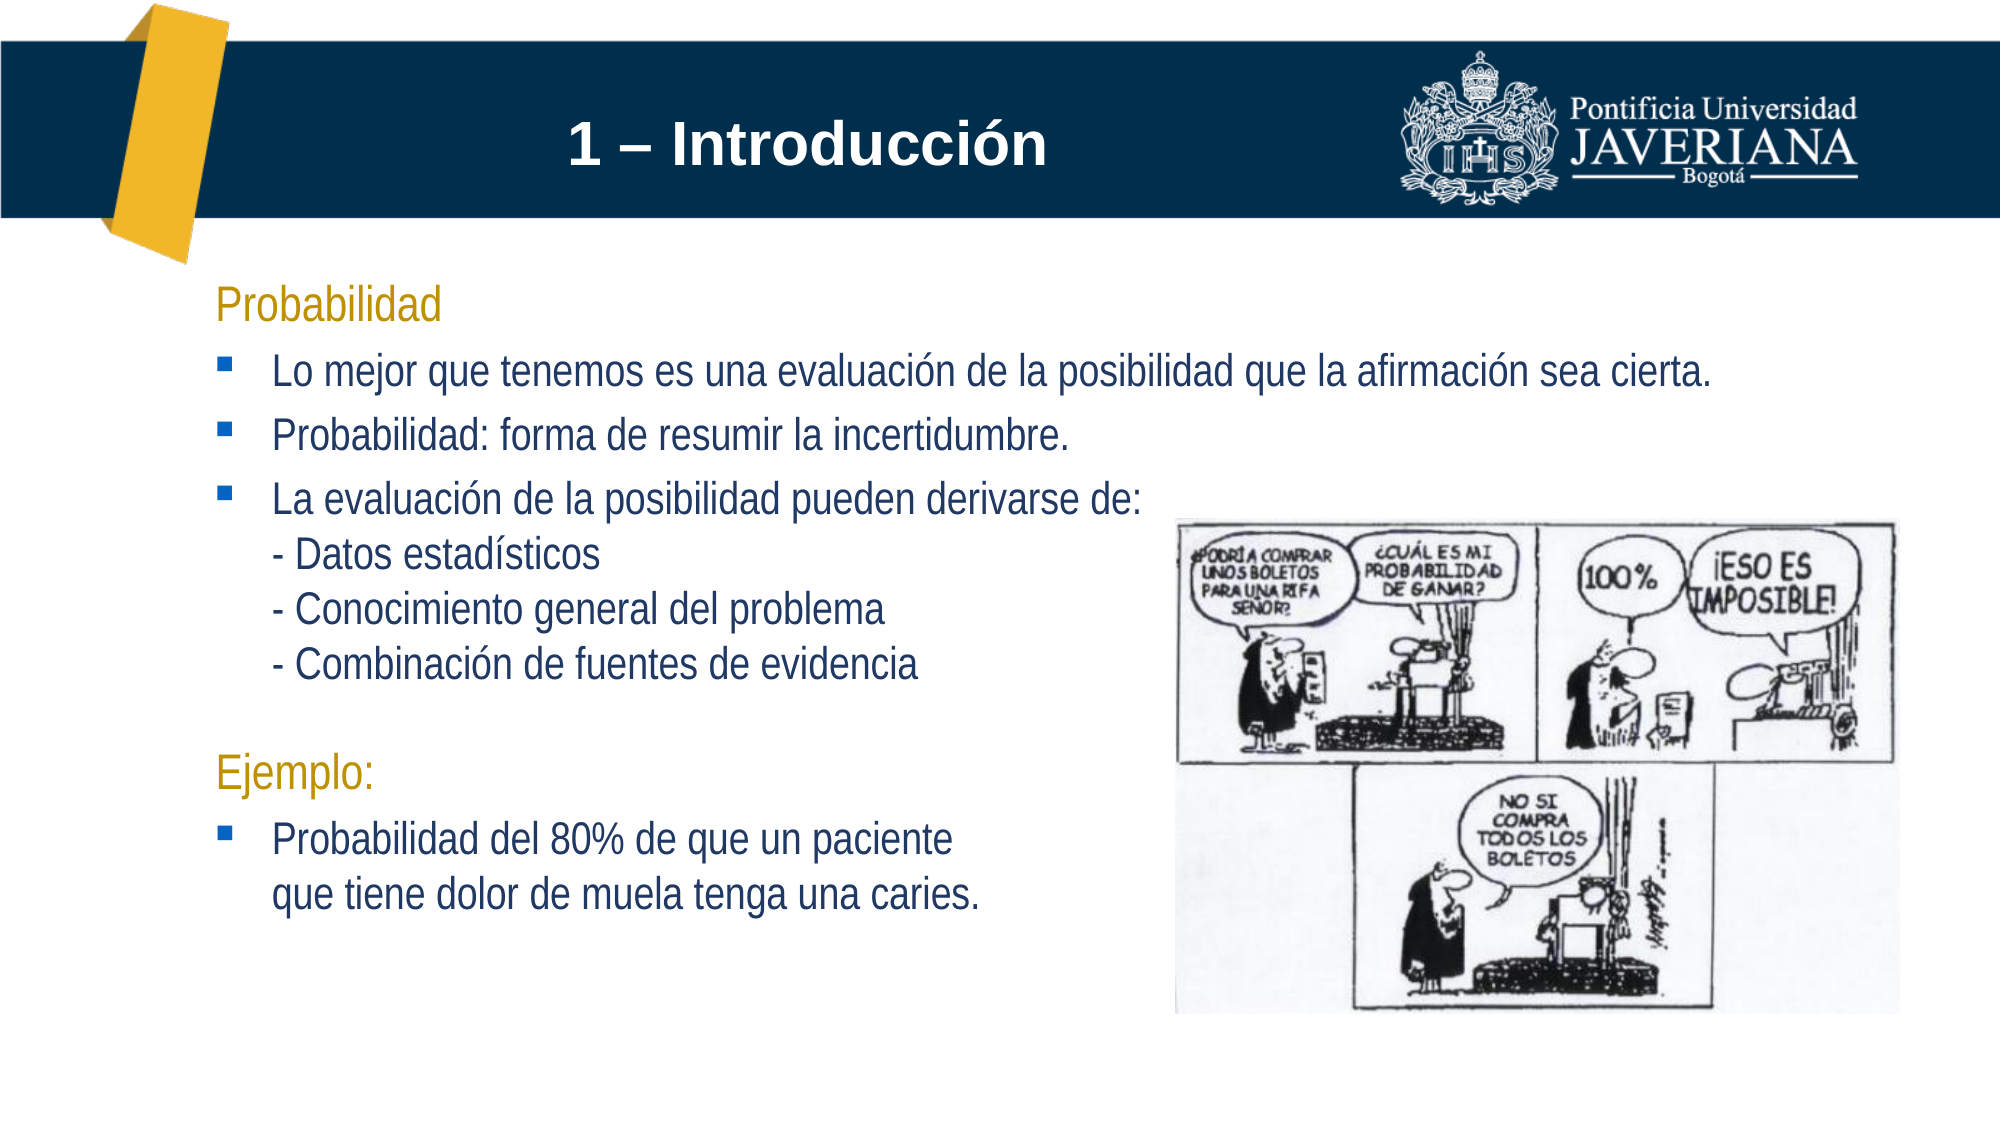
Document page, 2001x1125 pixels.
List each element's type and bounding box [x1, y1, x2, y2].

picture [1175, 518, 1900, 1014]
list [0, 0, 2000, 1125]
